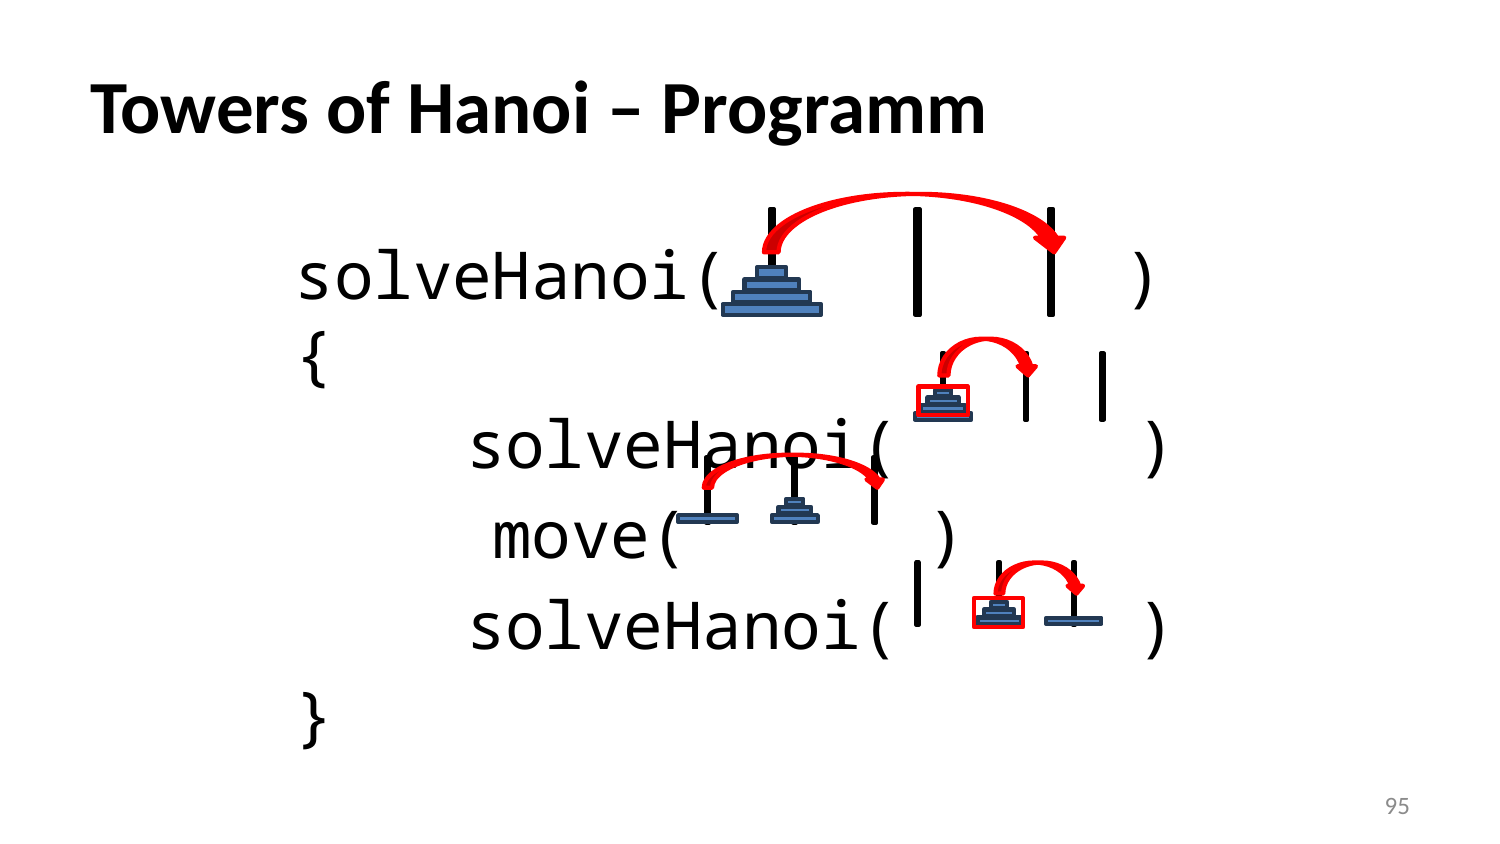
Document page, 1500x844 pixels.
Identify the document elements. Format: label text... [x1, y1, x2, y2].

text_box [809, 191, 1016, 207]
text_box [677, 454, 886, 524]
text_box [914, 338, 1104, 420]
text_box [1058, 235, 1067, 251]
slide_number 95 [1074, 782, 1425, 827]
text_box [722, 209, 1054, 316]
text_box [916, 562, 1102, 628]
title Towers of Hanoi – Programm [75, 33, 1425, 175]
list solveHanoi( ) { solveHanoi( ) move( ) solveHanoi( ) } [279, 226, 1221, 764]
